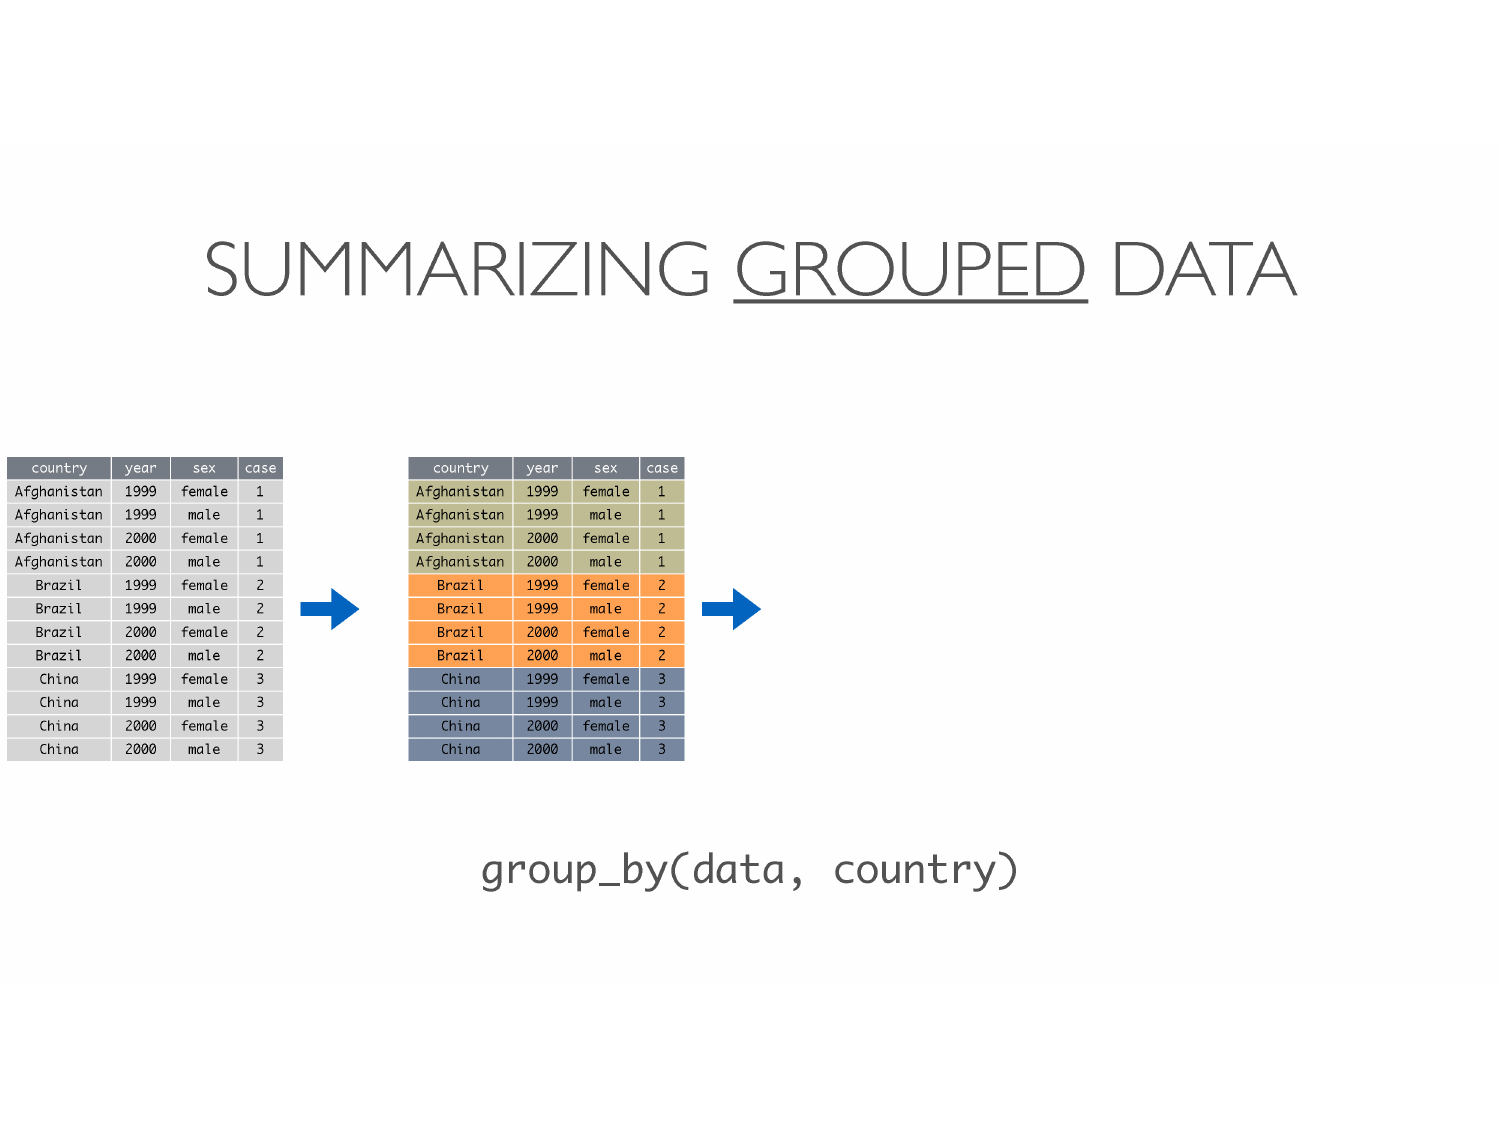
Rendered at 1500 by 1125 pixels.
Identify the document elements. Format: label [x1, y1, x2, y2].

picture [0, 141, 1500, 987]
